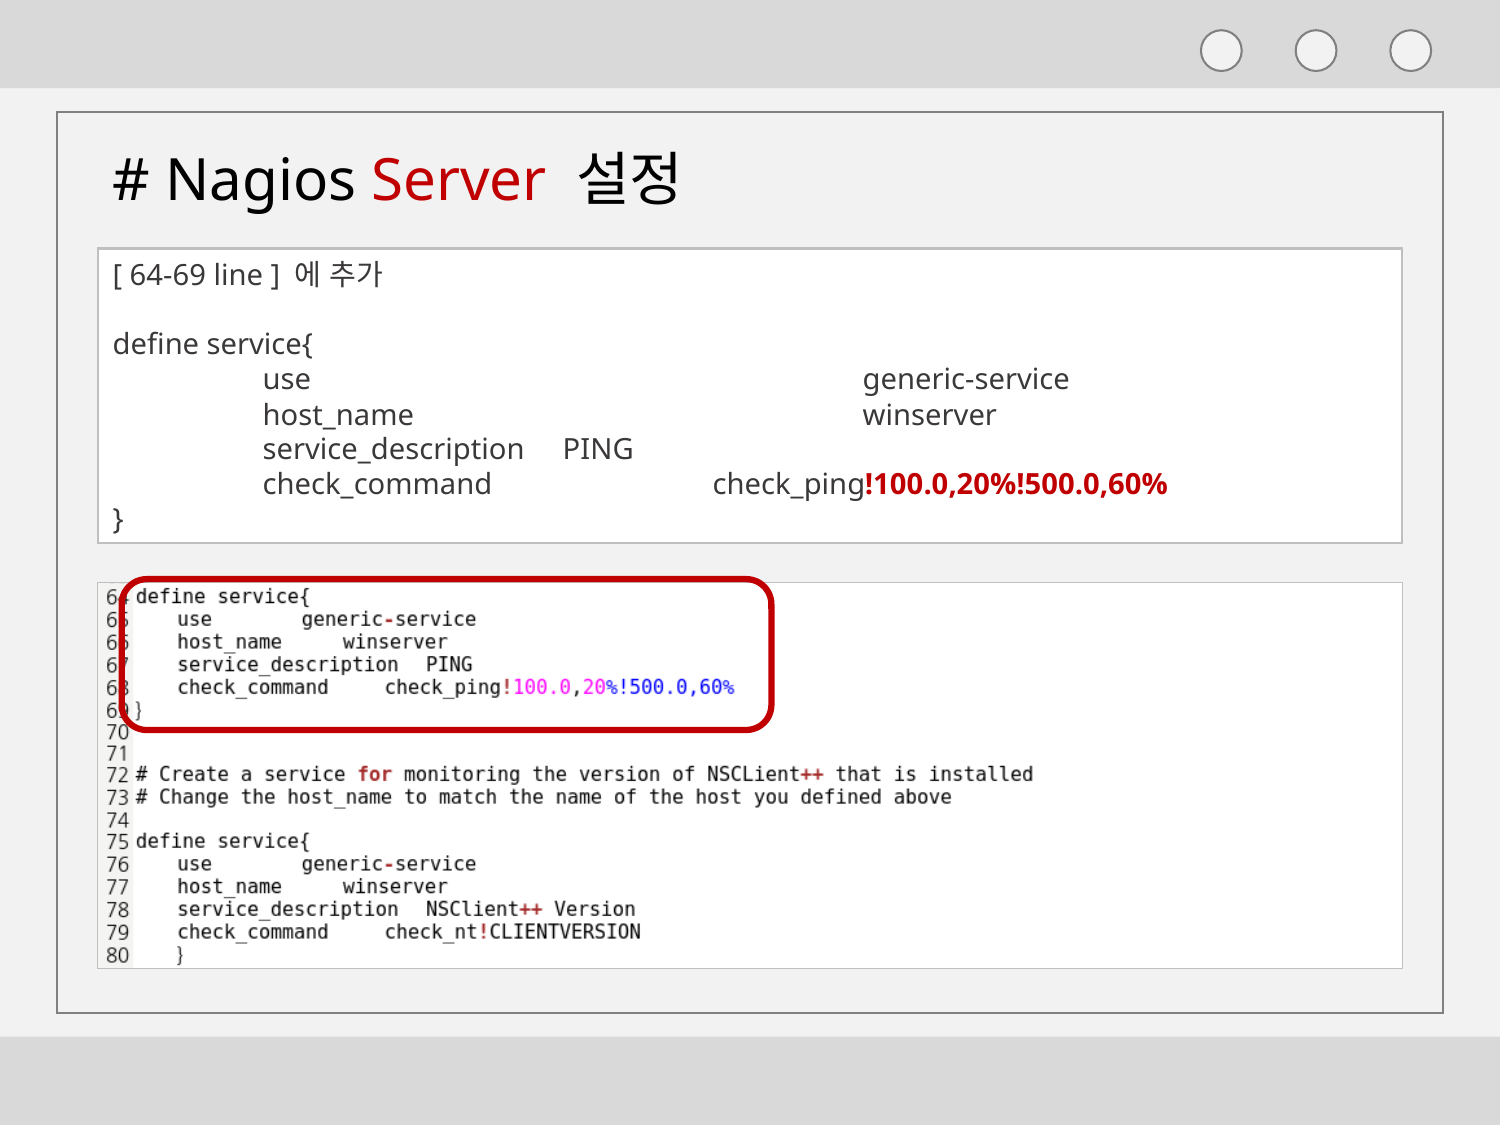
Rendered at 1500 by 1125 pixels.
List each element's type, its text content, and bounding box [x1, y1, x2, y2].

text_box [1294, 29, 1338, 73]
text_box # Nagios Server 설정 [97, 134, 1402, 220]
text_box [ 64-69 line ] 에 추가 define service{ use generic-service host_name winserver service_description PING check_command check_ping!100.0,20%!500.0,60% } [97, 247, 1403, 544]
text_box [56, 111, 1444, 1014]
text_box [0, 0, 1500, 89]
text_box [1199, 29, 1243, 73]
text_box [1389, 29, 1433, 73]
picture [97, 582, 1403, 969]
text_box [133, 578, 760, 582]
text_box [0, 1036, 1500, 1125]
